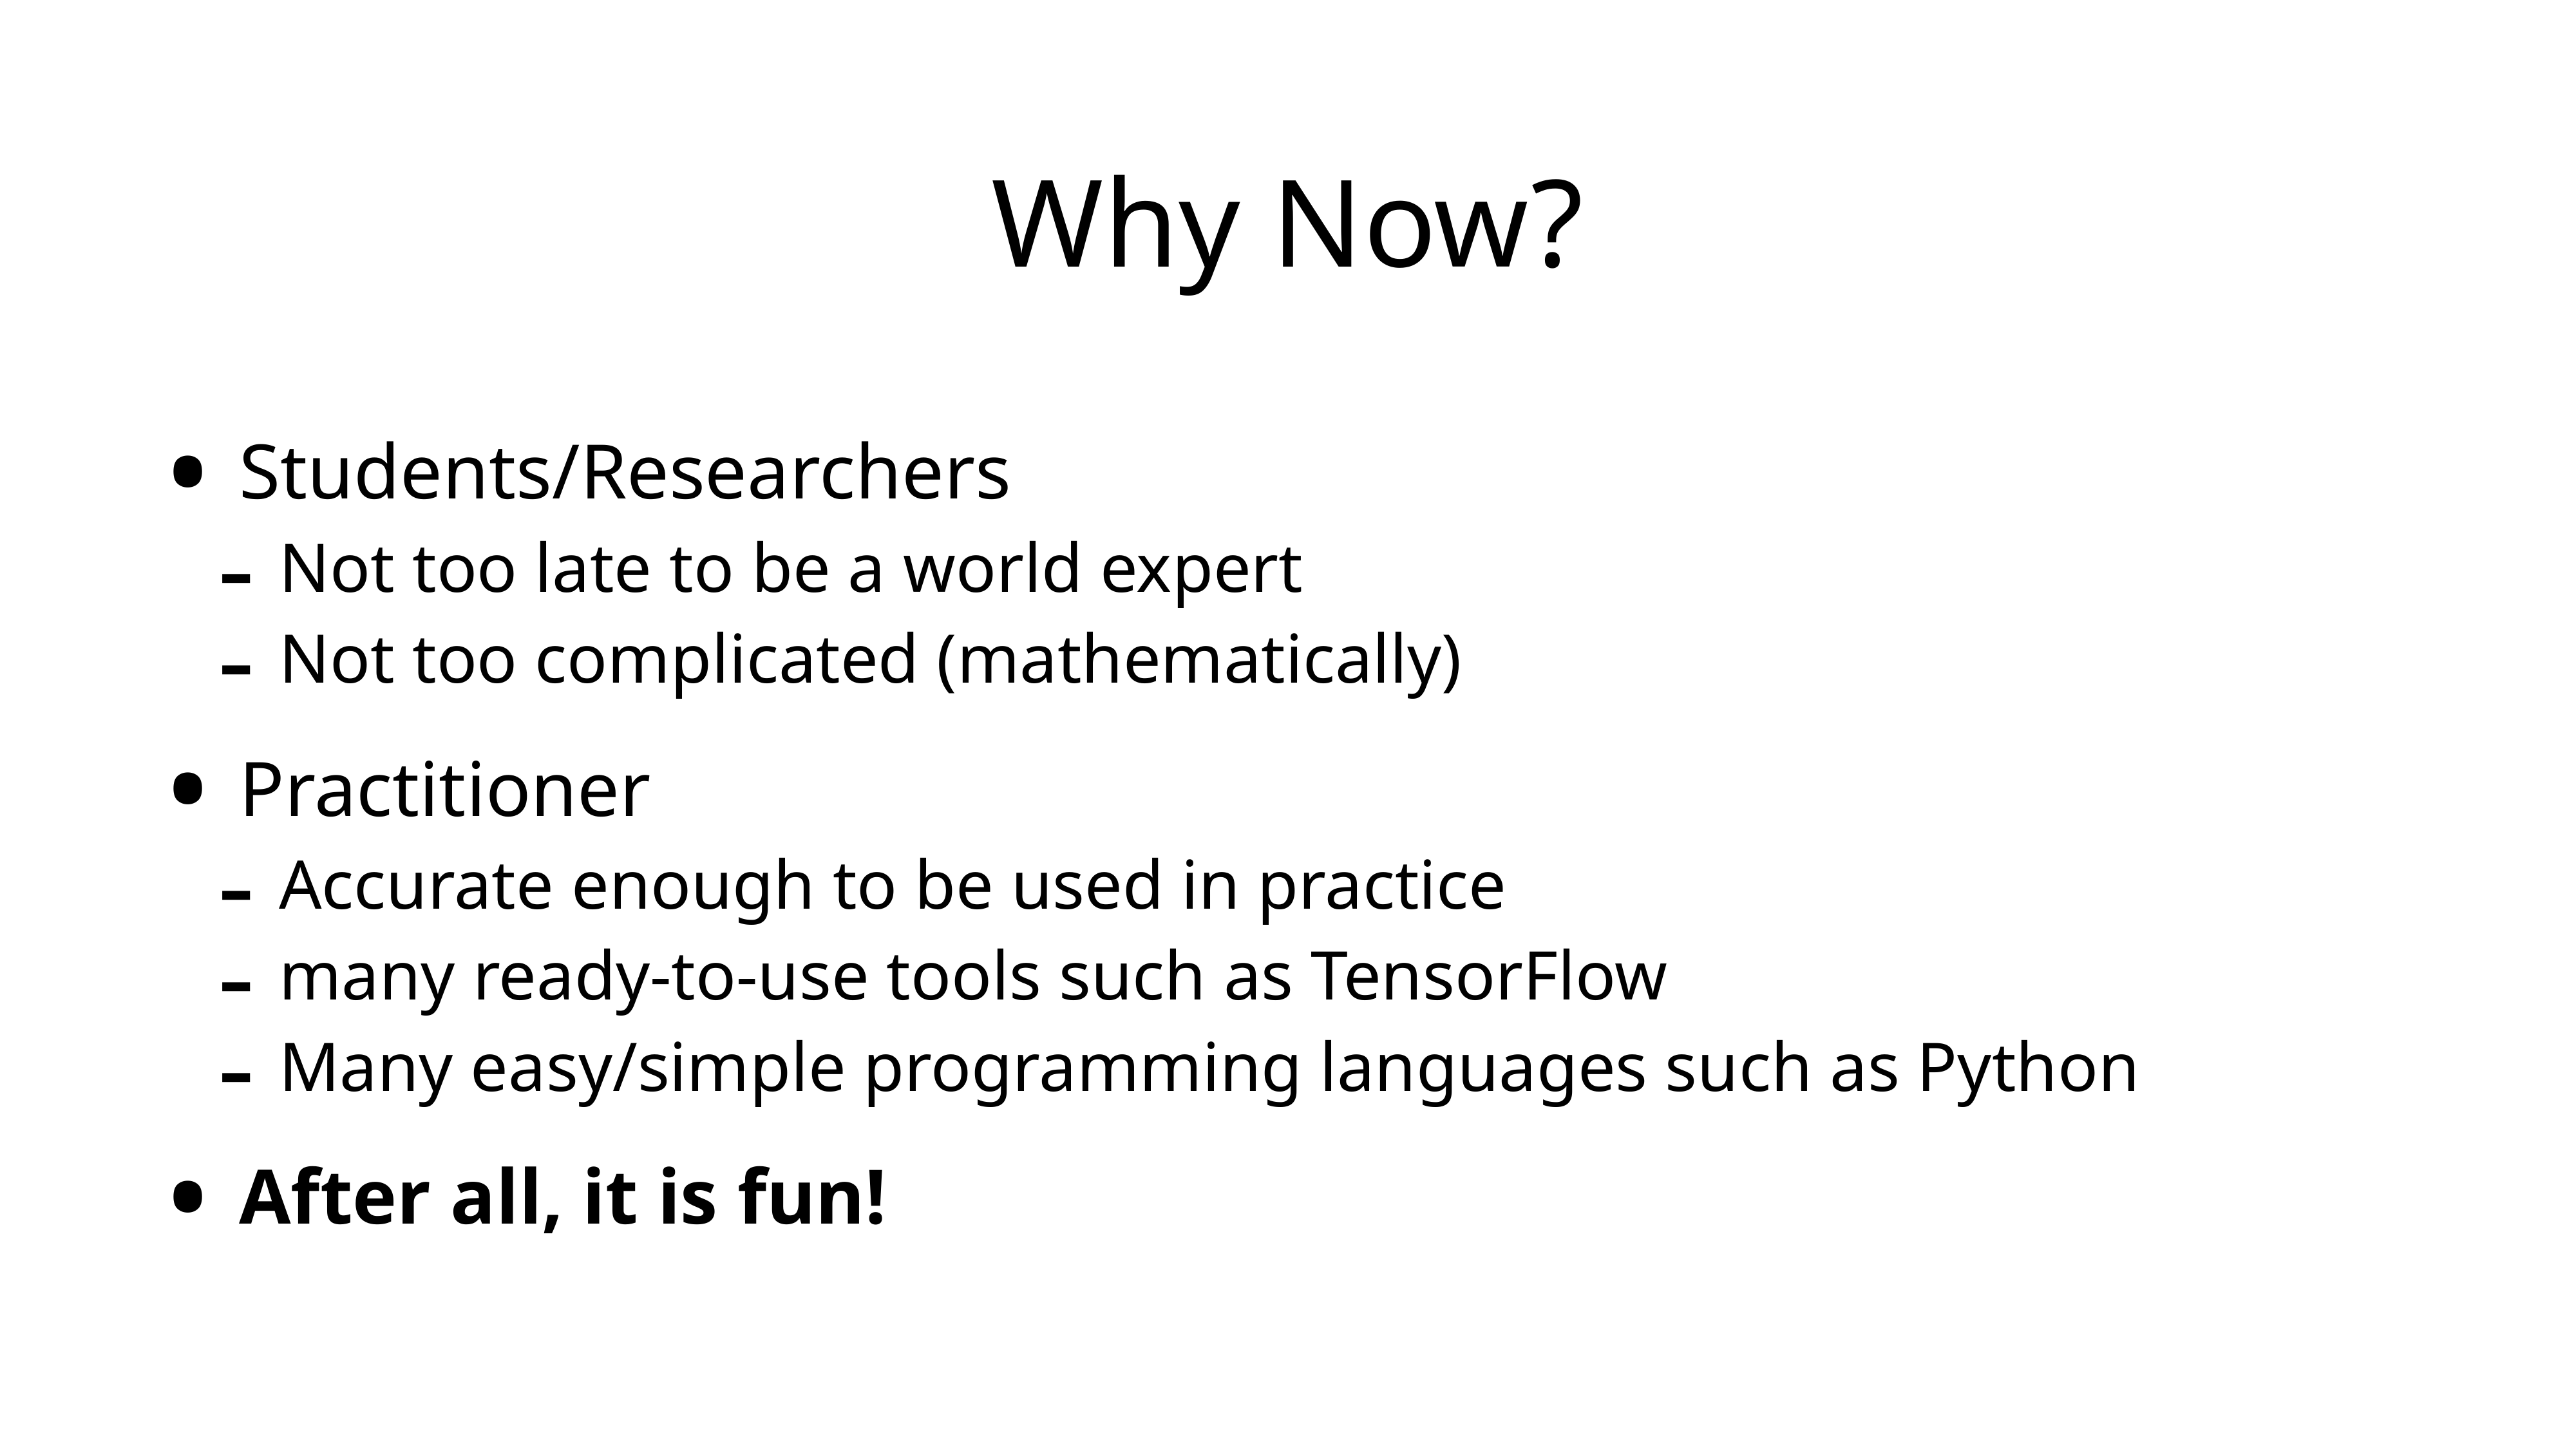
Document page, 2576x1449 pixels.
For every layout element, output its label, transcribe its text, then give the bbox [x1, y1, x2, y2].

title Why Now? [0, 37, 2576, 401]
list Students/Researchers Not too late to be a world expert Not too complicated (mathematically) Practitioner Accurate enough to be used in practice many ready-to-use tools such as TensorFlow Many easy/simple programming languages such as Python After all, it is fun! [116, 359, 2460, 1303]
